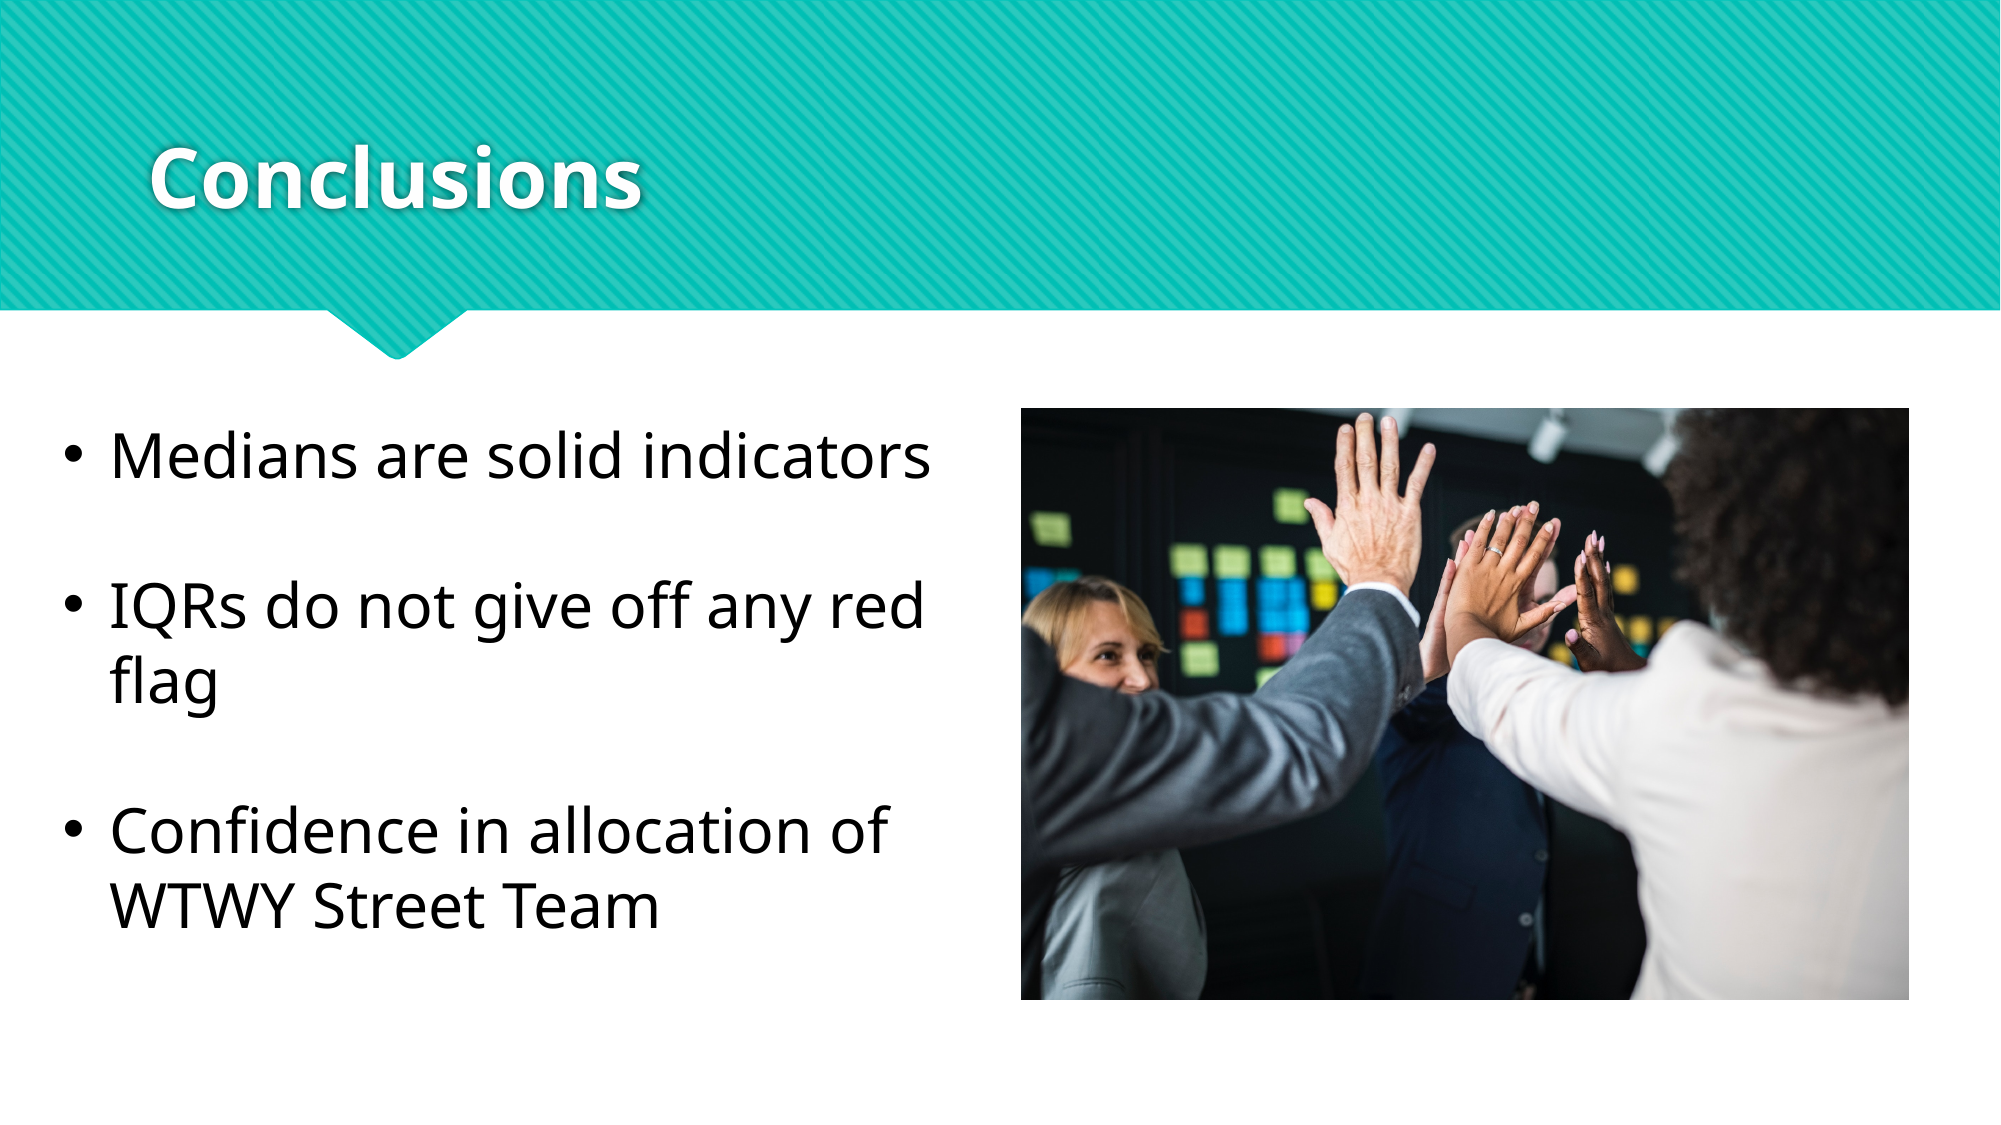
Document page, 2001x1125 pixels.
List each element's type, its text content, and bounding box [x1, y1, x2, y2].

picture [1021, 408, 1909, 1000]
title Conclusions [132, 73, 1868, 233]
text_box Medians are solid indicators IQRs do not give off any red flag Confidence in allocation of WTWY Street Team [48, 408, 964, 948]
